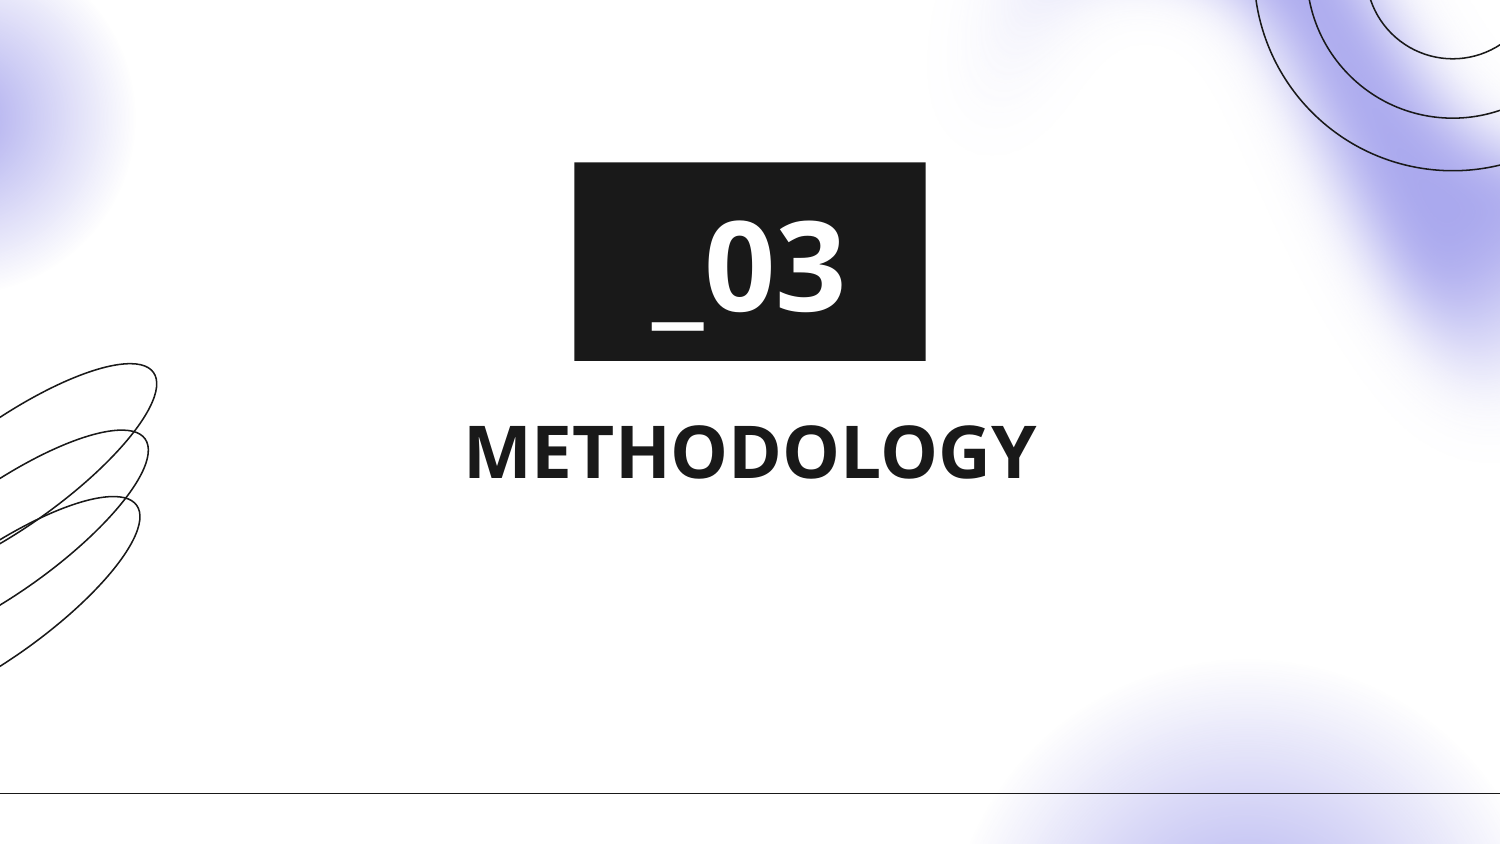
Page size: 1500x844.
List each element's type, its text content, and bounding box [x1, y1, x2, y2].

title METHODOLOGY [332, 387, 1168, 509]
title _03 [574, 162, 926, 361]
